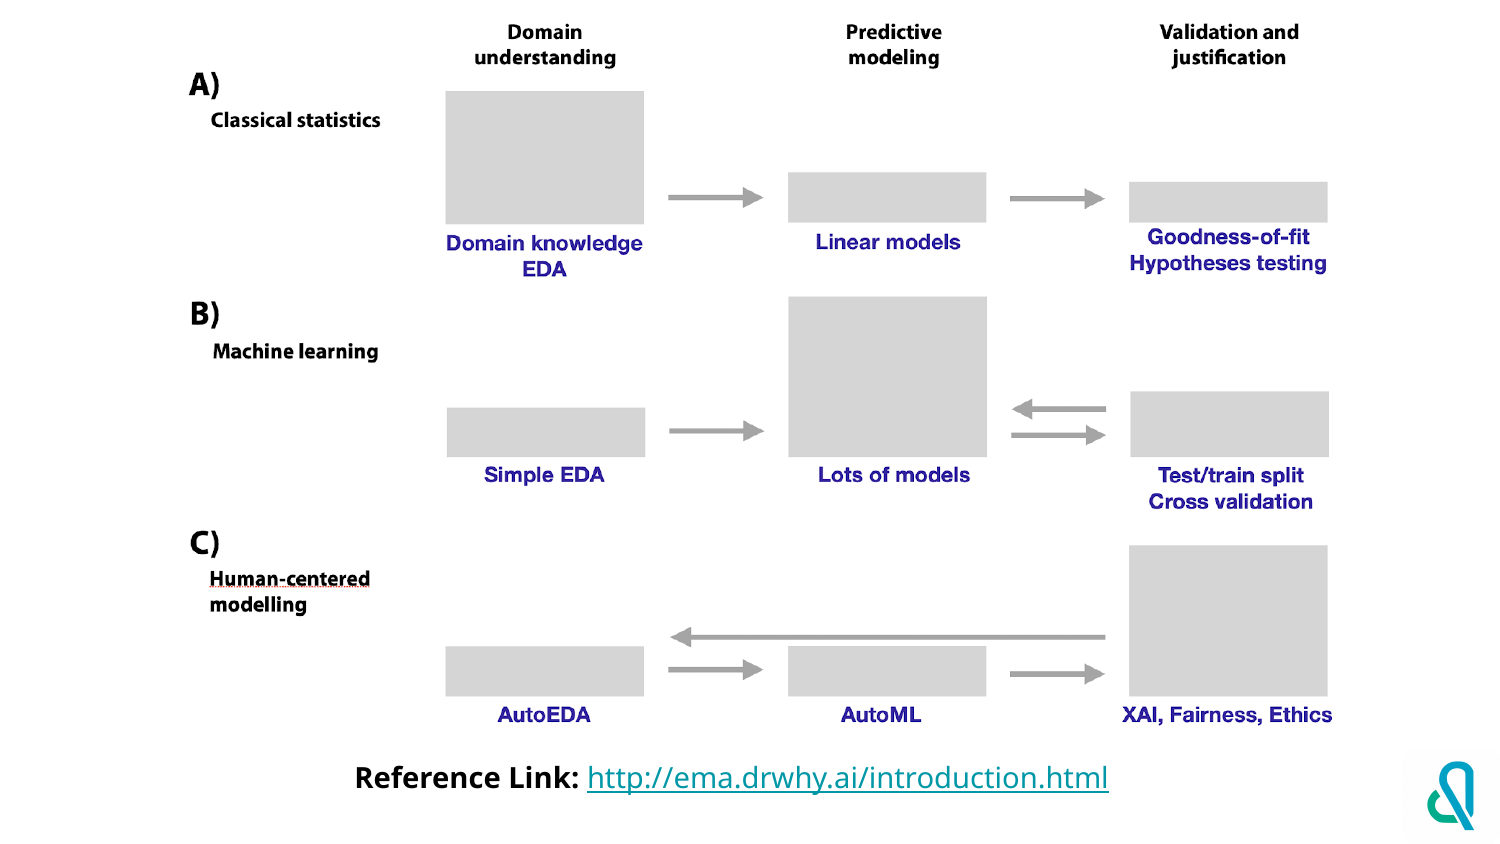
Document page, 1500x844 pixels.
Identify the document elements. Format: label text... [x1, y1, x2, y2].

text_box [1402, 748, 1500, 844]
picture [116, 14, 1384, 735]
text_box Reference Link: http://ema.drwhy.ai/introduction.html [339, 744, 1161, 818]
